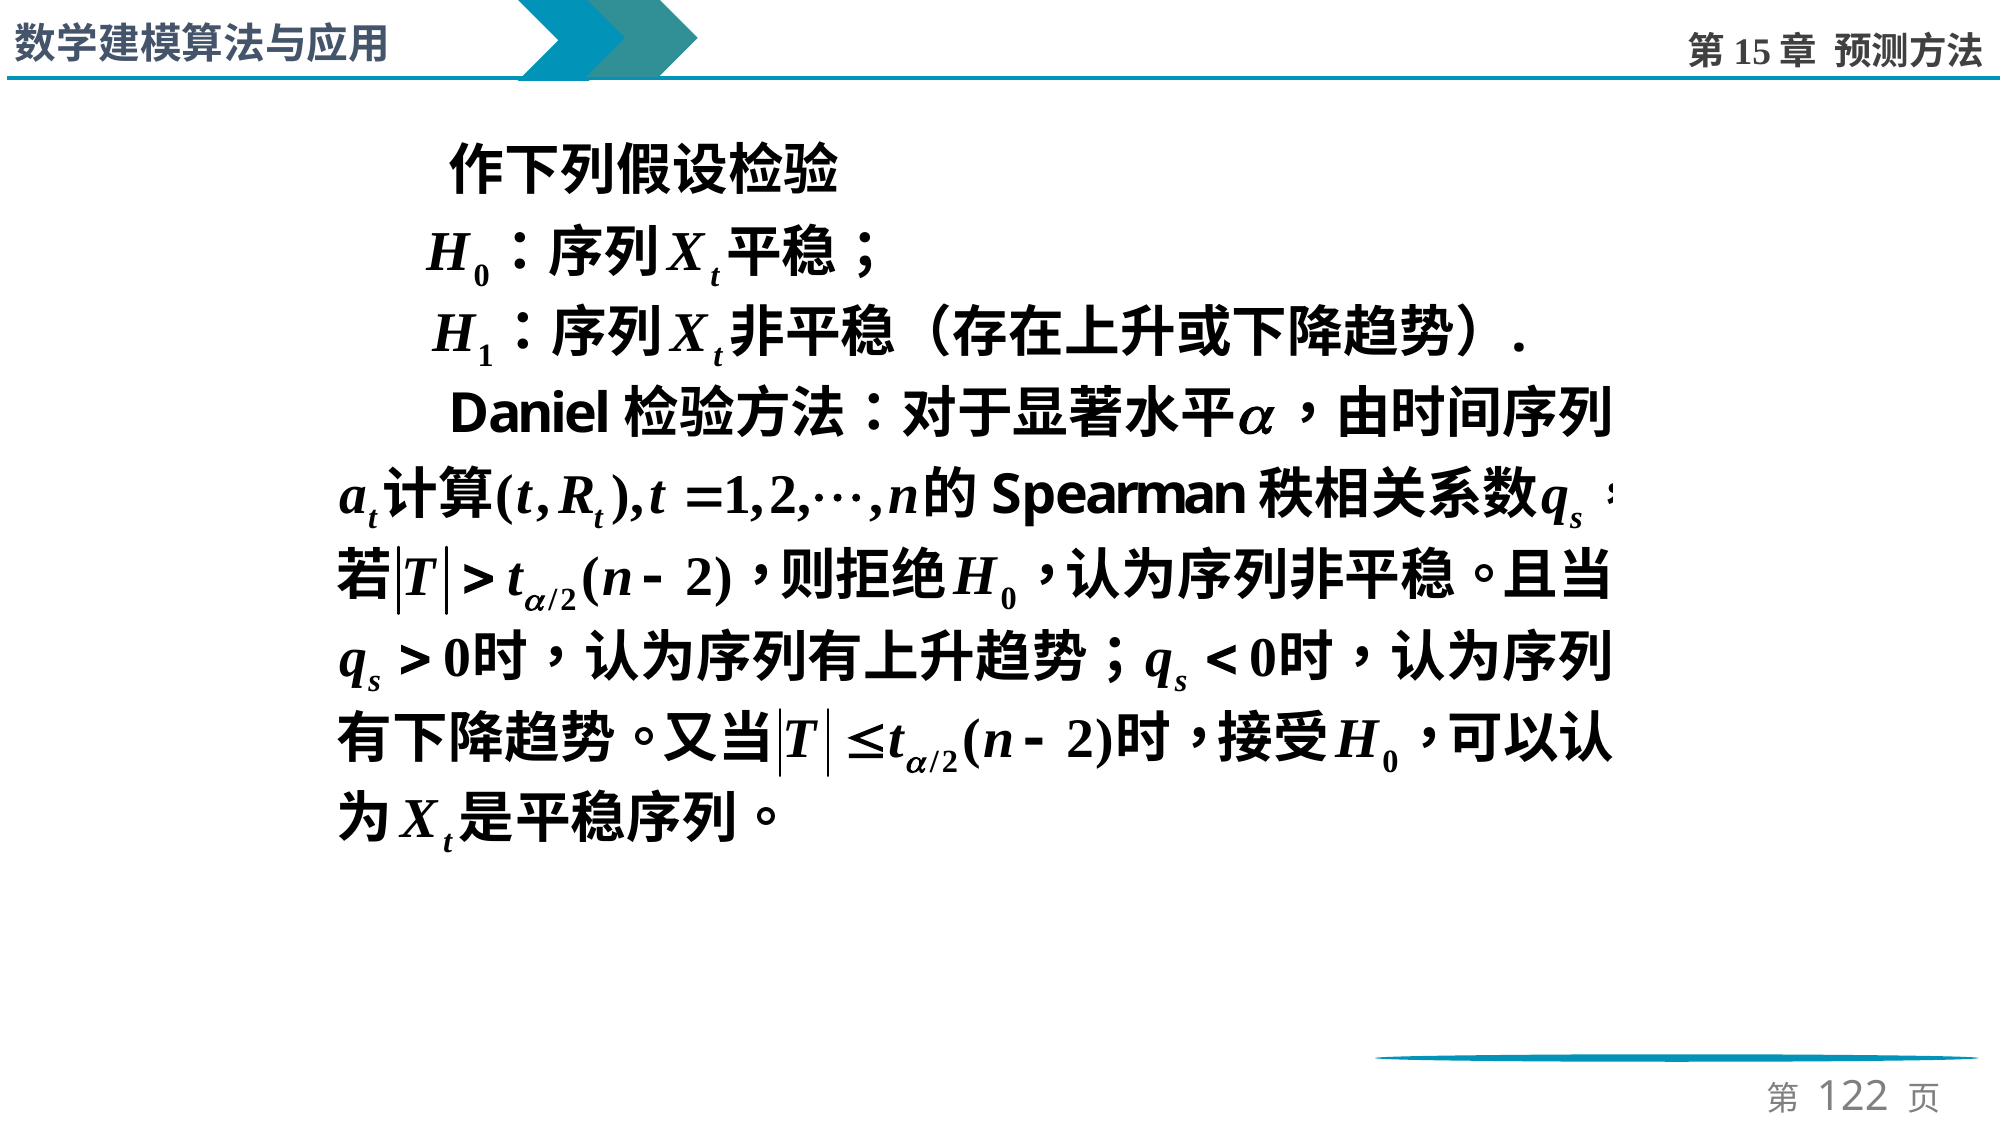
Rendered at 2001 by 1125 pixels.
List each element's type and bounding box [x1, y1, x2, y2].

text_box [336, 132, 1613, 894]
